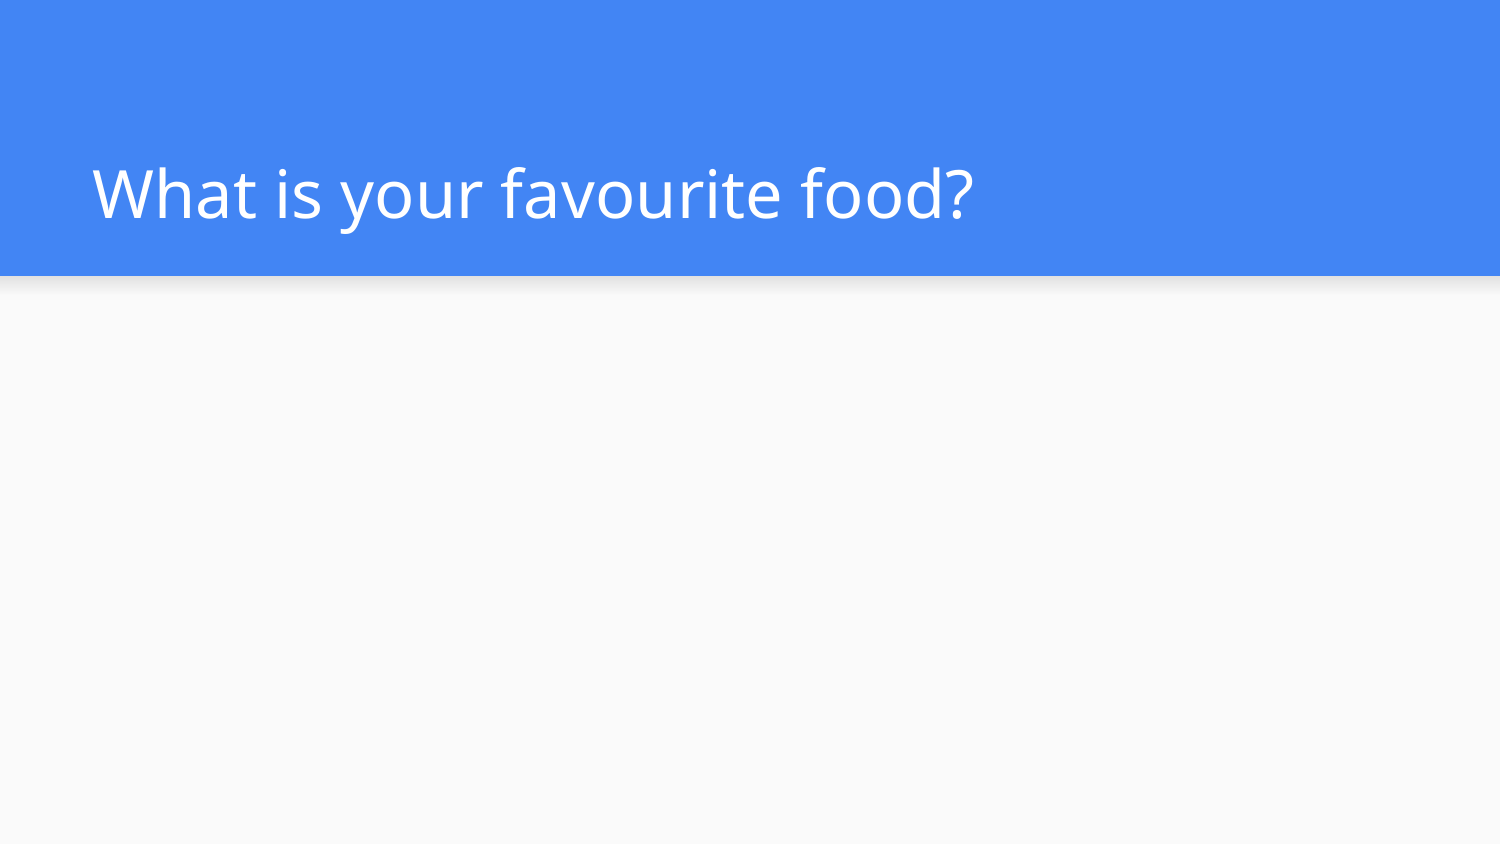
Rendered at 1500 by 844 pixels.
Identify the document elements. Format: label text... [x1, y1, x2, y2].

title What is your favourite food? [77, 121, 1427, 248]
